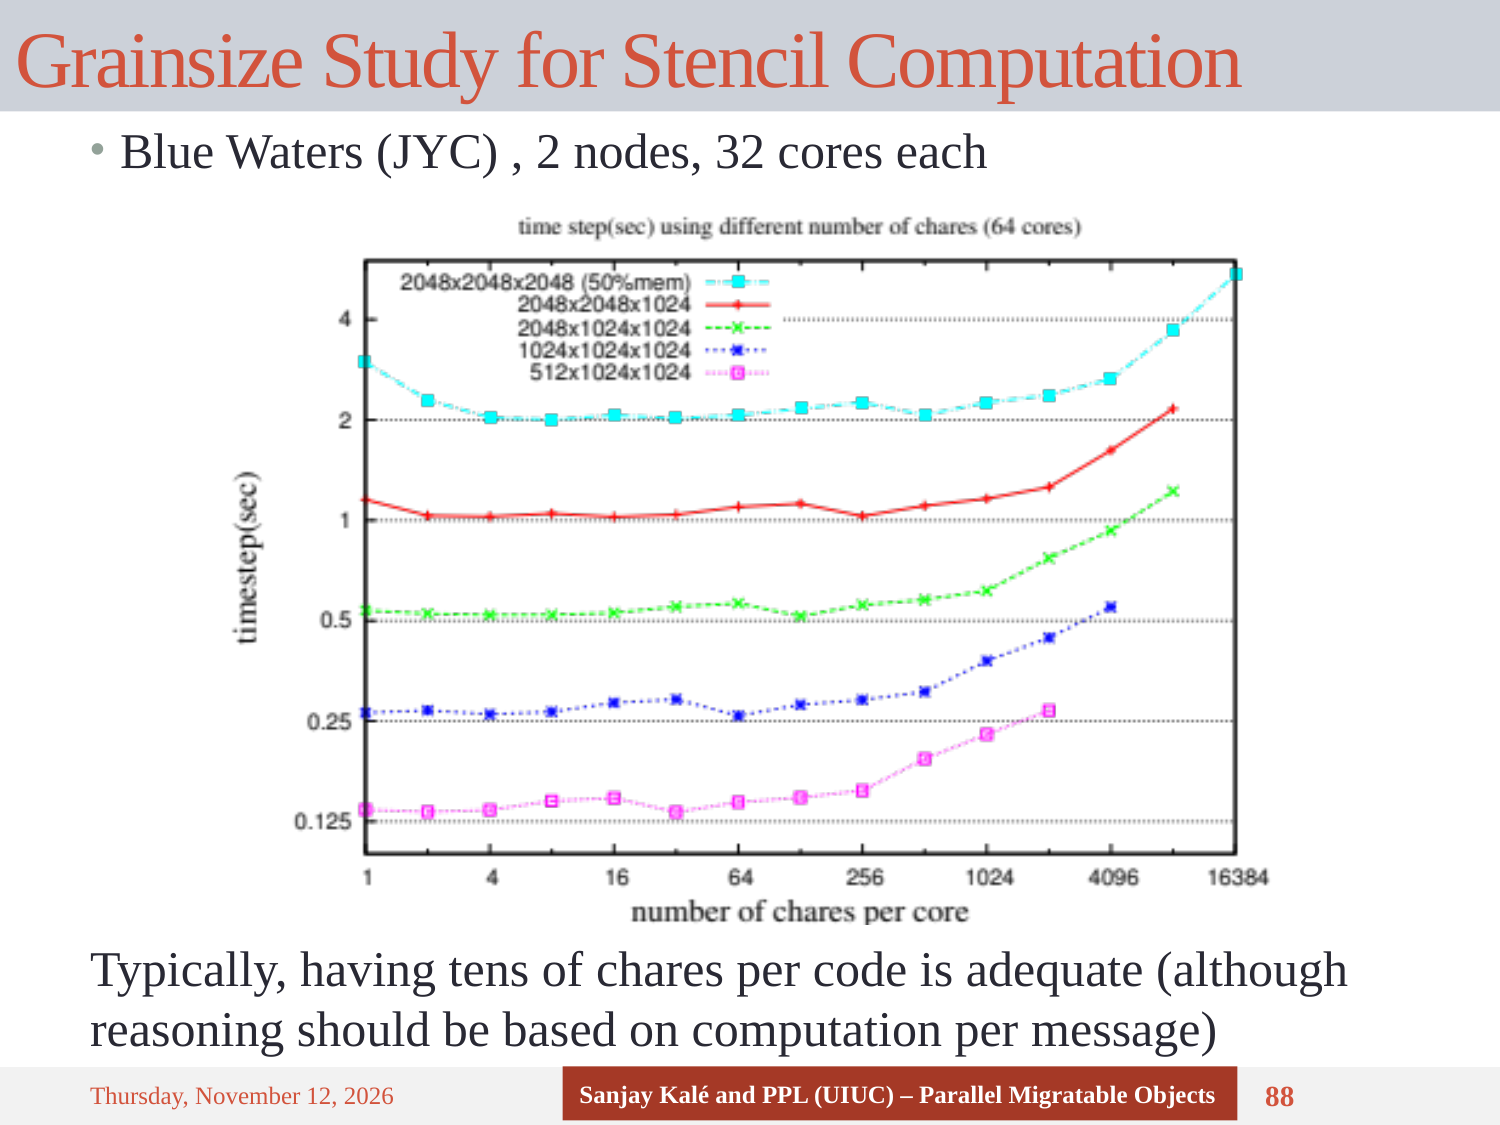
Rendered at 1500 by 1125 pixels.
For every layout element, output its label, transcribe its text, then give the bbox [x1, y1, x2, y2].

slide_number 88 [1250, 1068, 1425, 1122]
list Blue Waters (JYC) , 2 nodes, 32 cores each [75, 111, 1425, 194]
title Grainsize Study for Stencil Computation [0, 0, 1500, 112]
footer Sanjay Kalé and PPL (UIUC) – Parallel Migratable Objects [562, 1068, 1238, 1121]
list Typically, having tens of chares per code is adequate (although reasoning should be based on computation per message) [75, 931, 1425, 1068]
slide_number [75, 1068, 550, 1122]
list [74, 196, 1426, 925]
